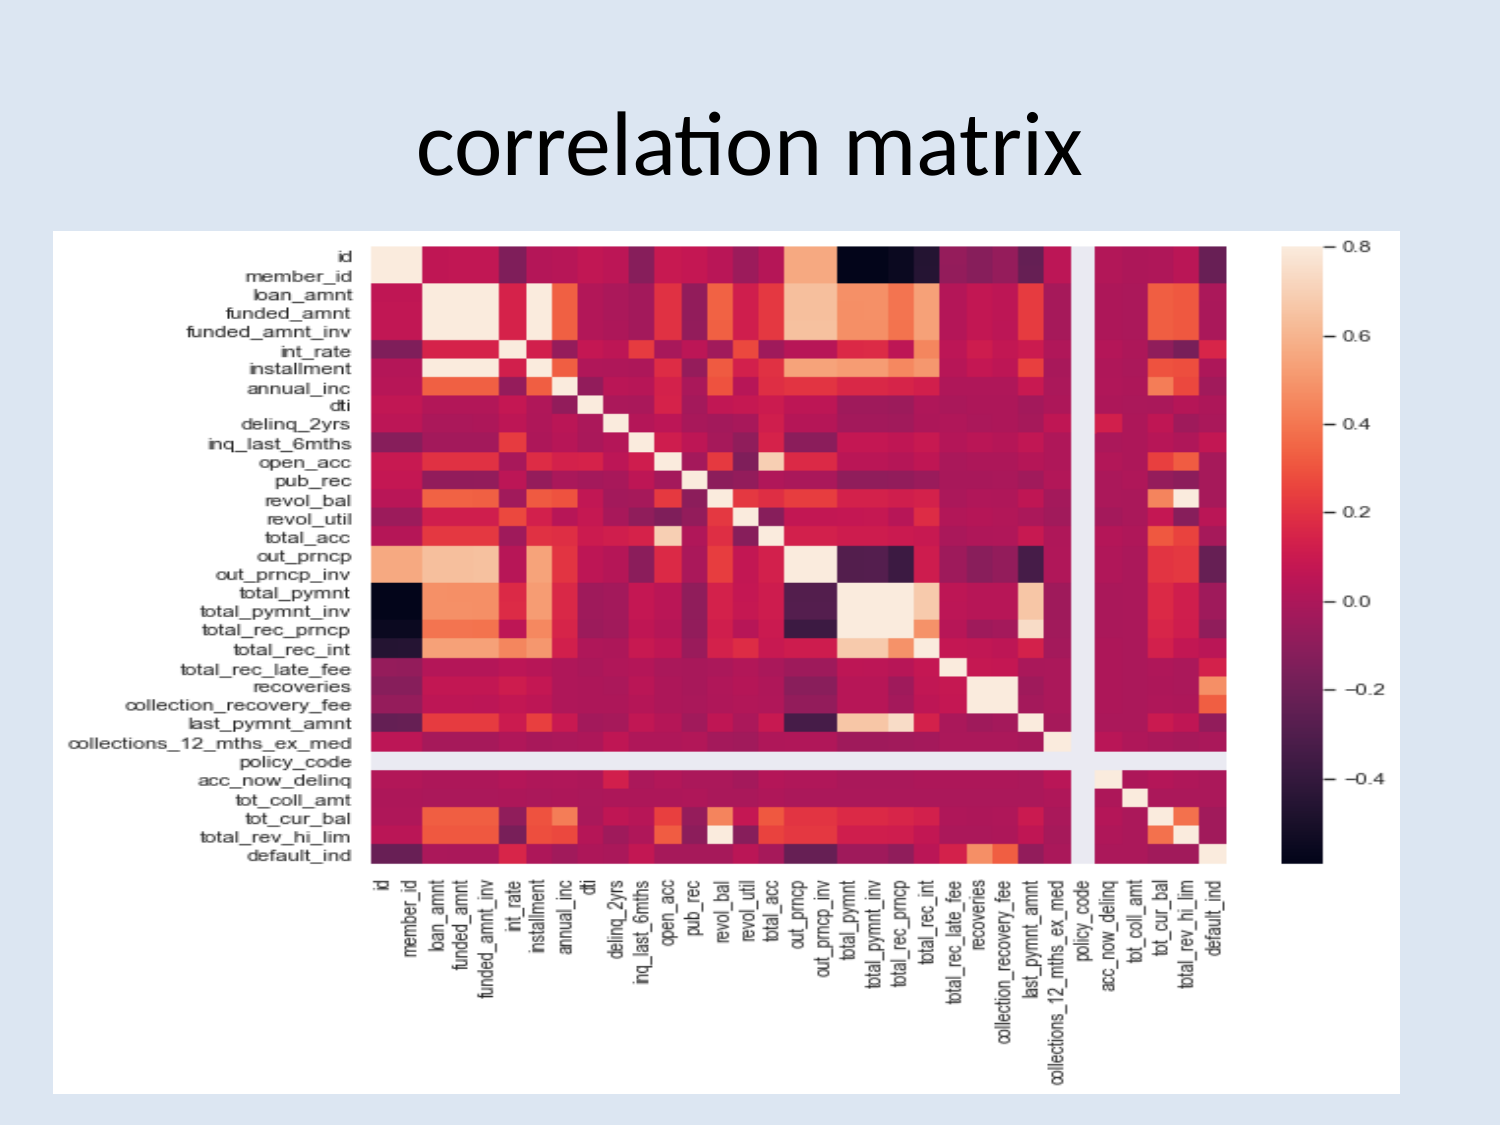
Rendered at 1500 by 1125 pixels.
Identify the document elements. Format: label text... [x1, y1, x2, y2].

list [52, 231, 1400, 1095]
title correlation matrix [75, 45, 1425, 233]
